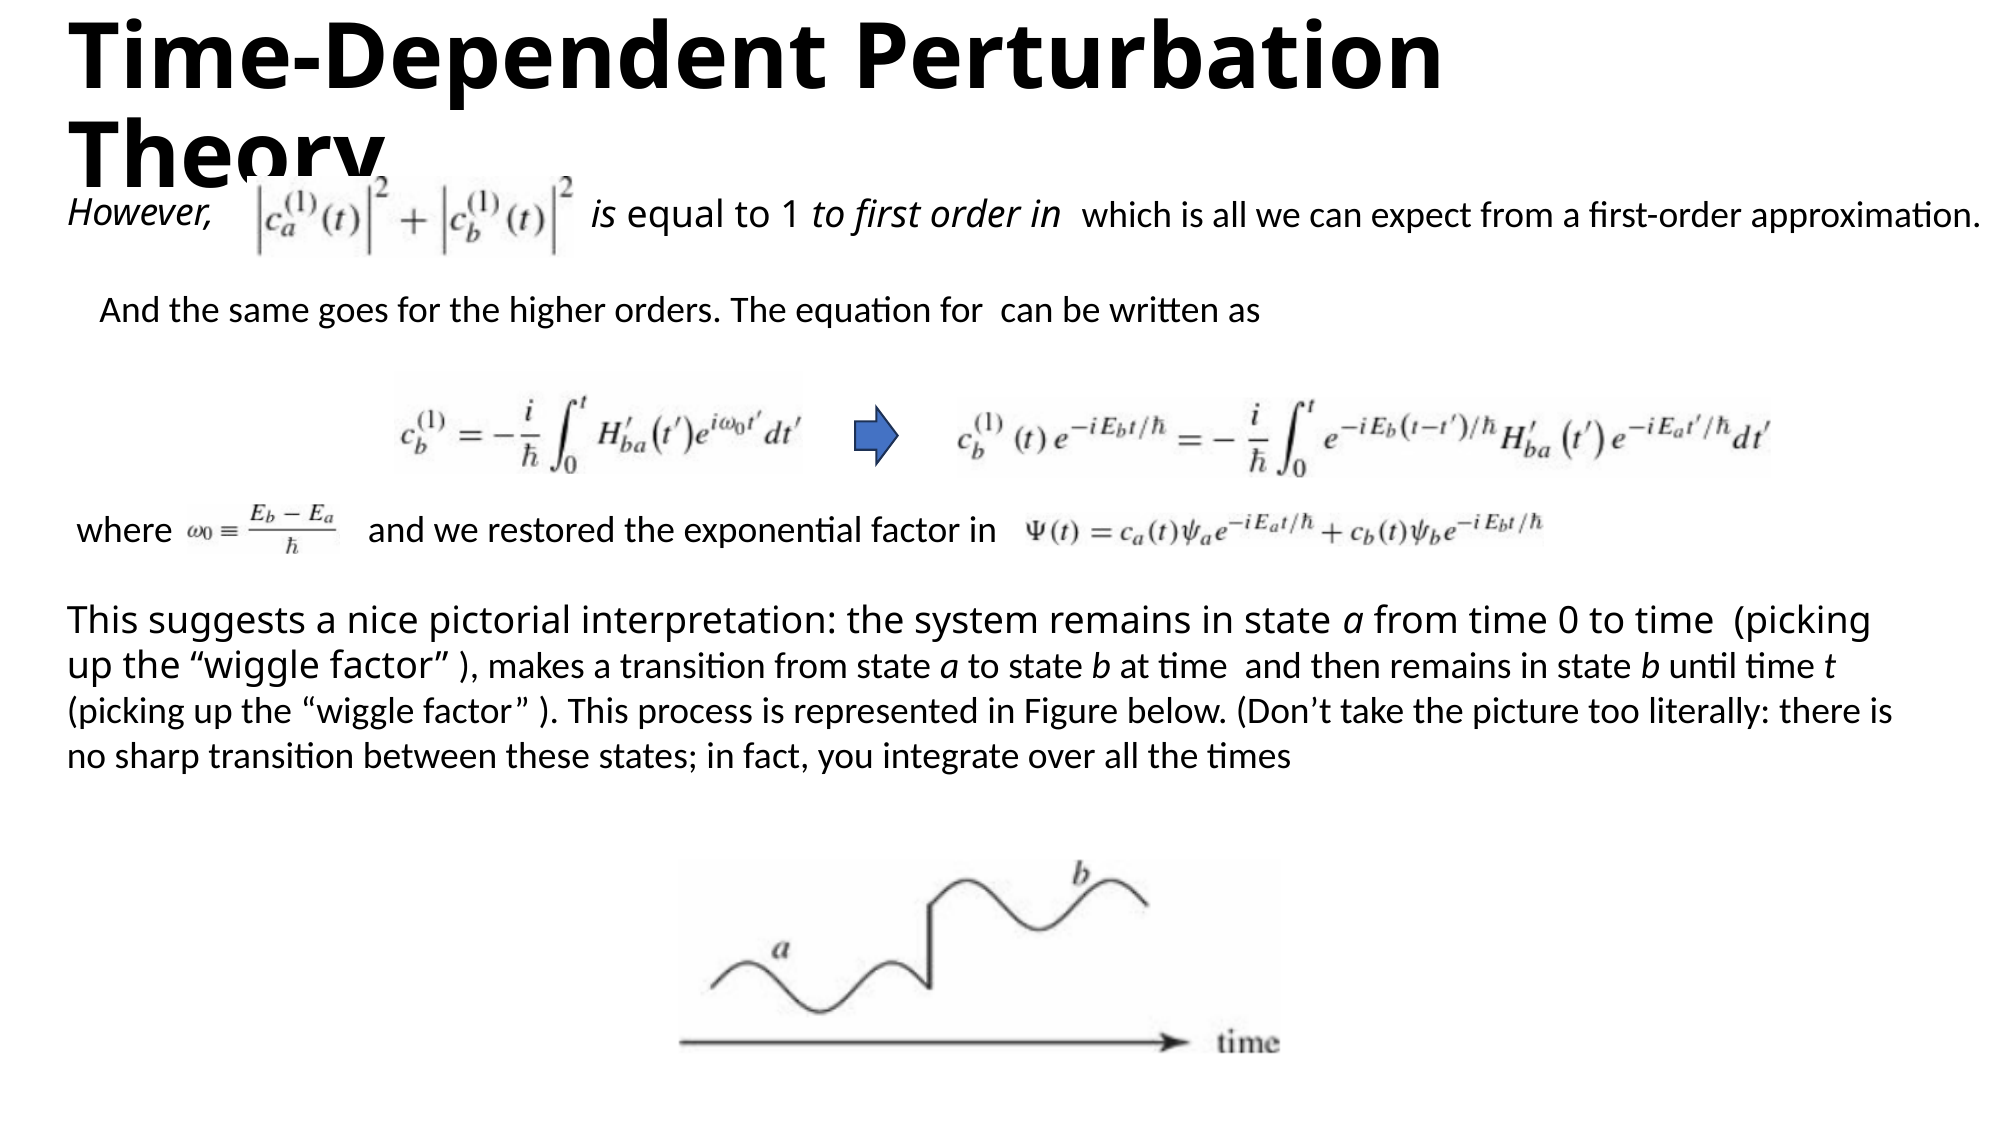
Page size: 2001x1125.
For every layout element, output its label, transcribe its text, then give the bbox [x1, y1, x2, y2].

picture [246, 176, 577, 259]
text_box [66, 354, 803, 554]
text_box However, [577, 180, 1984, 241]
text_box [854, 404, 899, 468]
text_box where and we restored the exponential factor in [61, 497, 180, 557]
picture [180, 495, 340, 560]
picture [656, 829, 1294, 1074]
picture [1018, 500, 1544, 562]
text_box Time-Dependent Perturbation Theory [52, 0, 1778, 180]
text_box where and we restored the exponential factor in [340, 497, 1022, 557]
text_box However, [52, 180, 246, 241]
picture [949, 382, 1778, 492]
